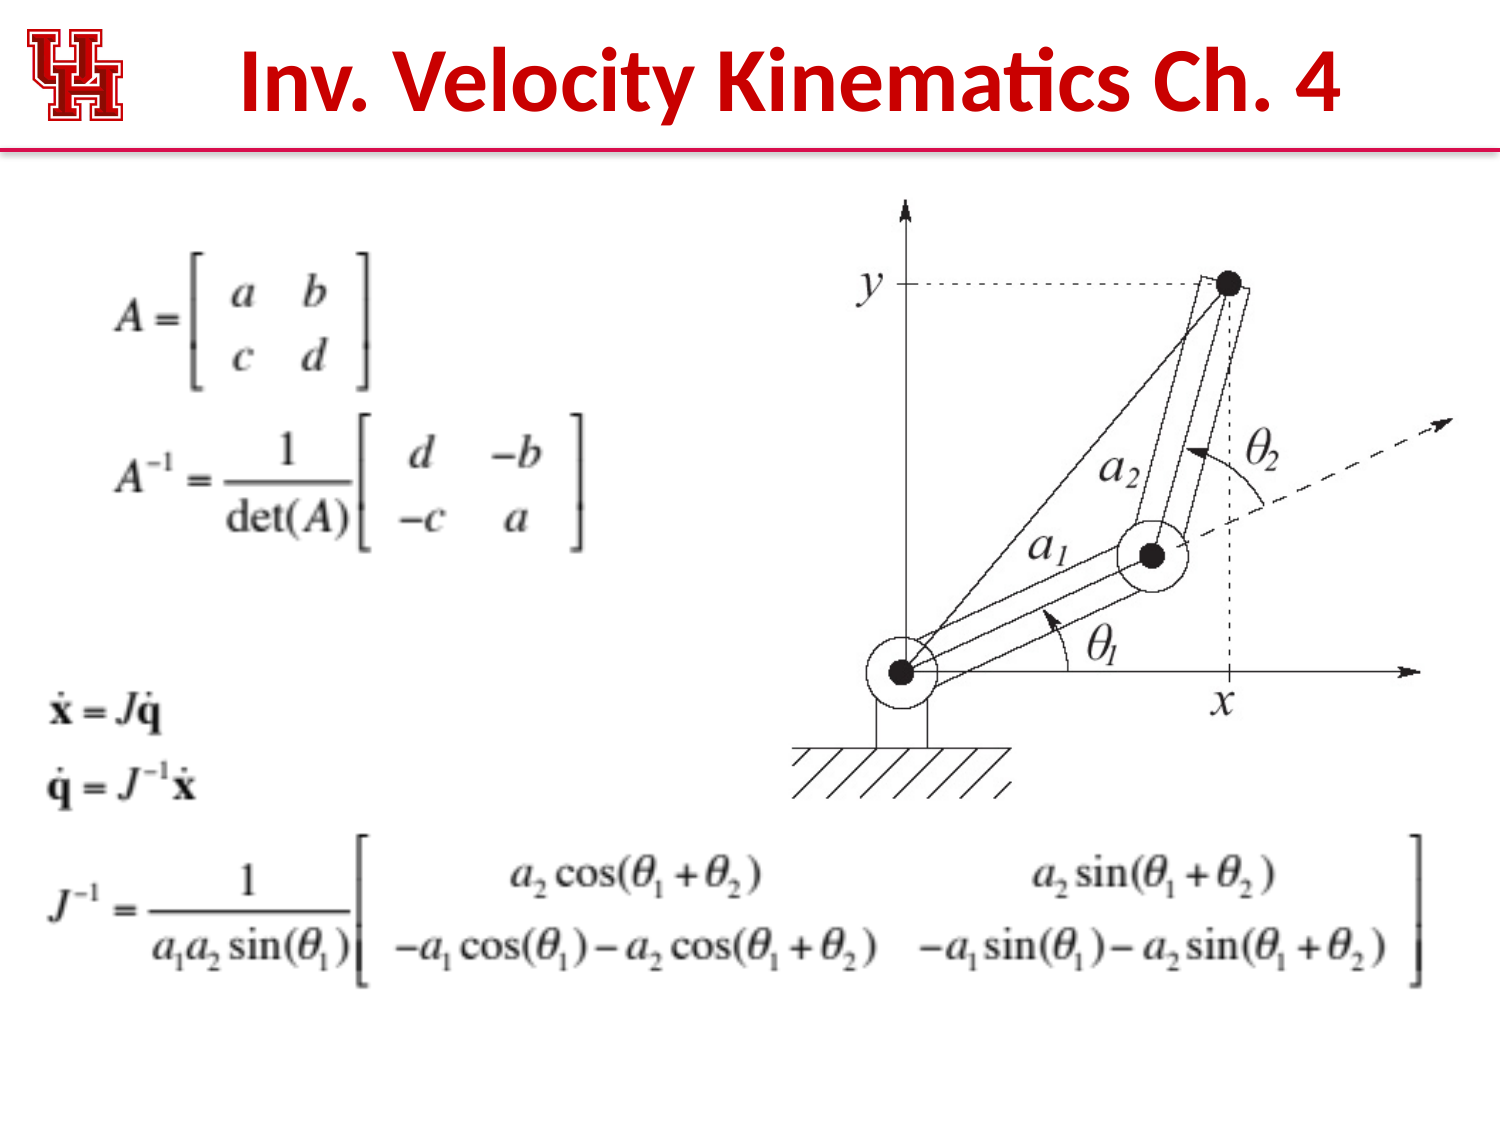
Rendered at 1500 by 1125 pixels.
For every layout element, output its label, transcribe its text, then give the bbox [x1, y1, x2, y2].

picture [27, 29, 123, 121]
picture [736, 187, 1500, 842]
title Inv. Velocity Kinematics Ch. 4 [157, 0, 1425, 150]
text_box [42, 683, 1426, 992]
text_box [107, 244, 587, 558]
